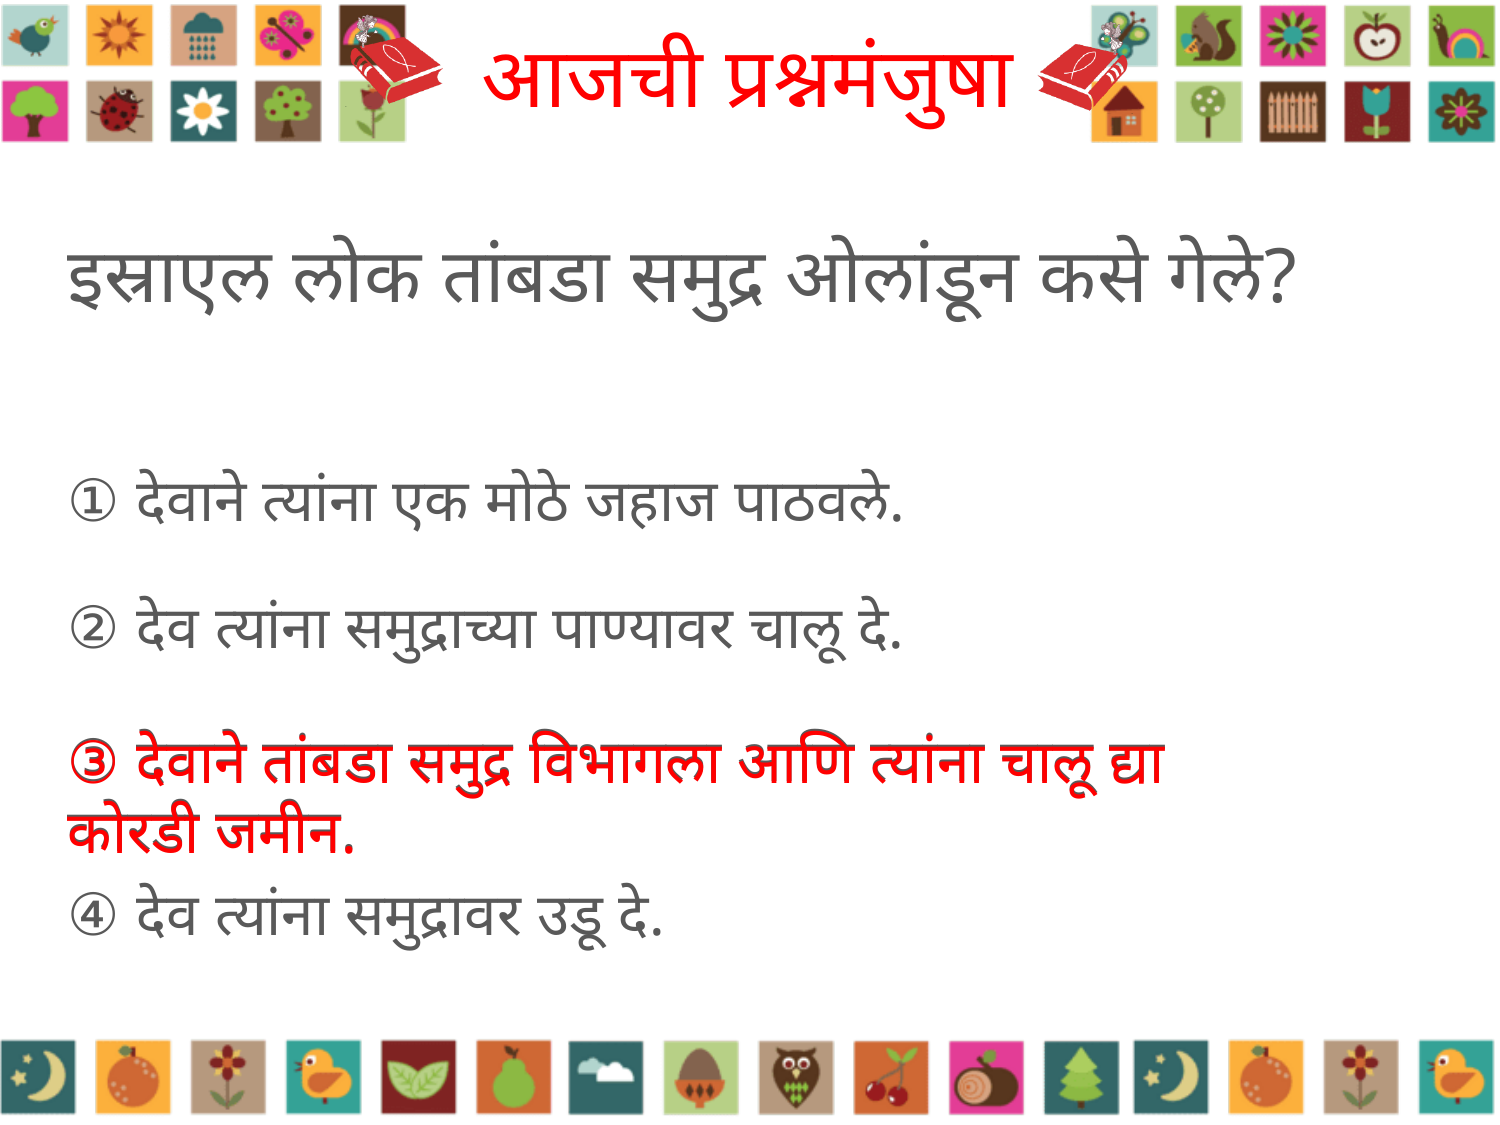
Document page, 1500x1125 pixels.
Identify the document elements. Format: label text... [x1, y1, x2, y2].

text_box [0, 1028, 1500, 1118]
picture [1005, 3, 1500, 150]
text_box ④ देव त्यांना समुद्रावर उडू दे. [53, 873, 1483, 955]
text_box ① देवाने त्यांना एक मोठे जहाज पाठवले. [53, 456, 1436, 541]
picture [0, 0, 475, 150]
text_box इस्राएल लोक तांबडा समुद्र ओलांडून कसे गेले? [53, 219, 1436, 325]
text_box ③ देवाने तांबडा समुद्र विभागला आणि त्यांना चालू द्या कोरडी जमीन. [53, 717, 1483, 873]
text_box ② देव त्यांना समुद्राच्या पाण्यावर चालू दे. [53, 582, 1436, 668]
text_box आजची प्रश्नमंजुषा [425, 16, 1078, 131]
